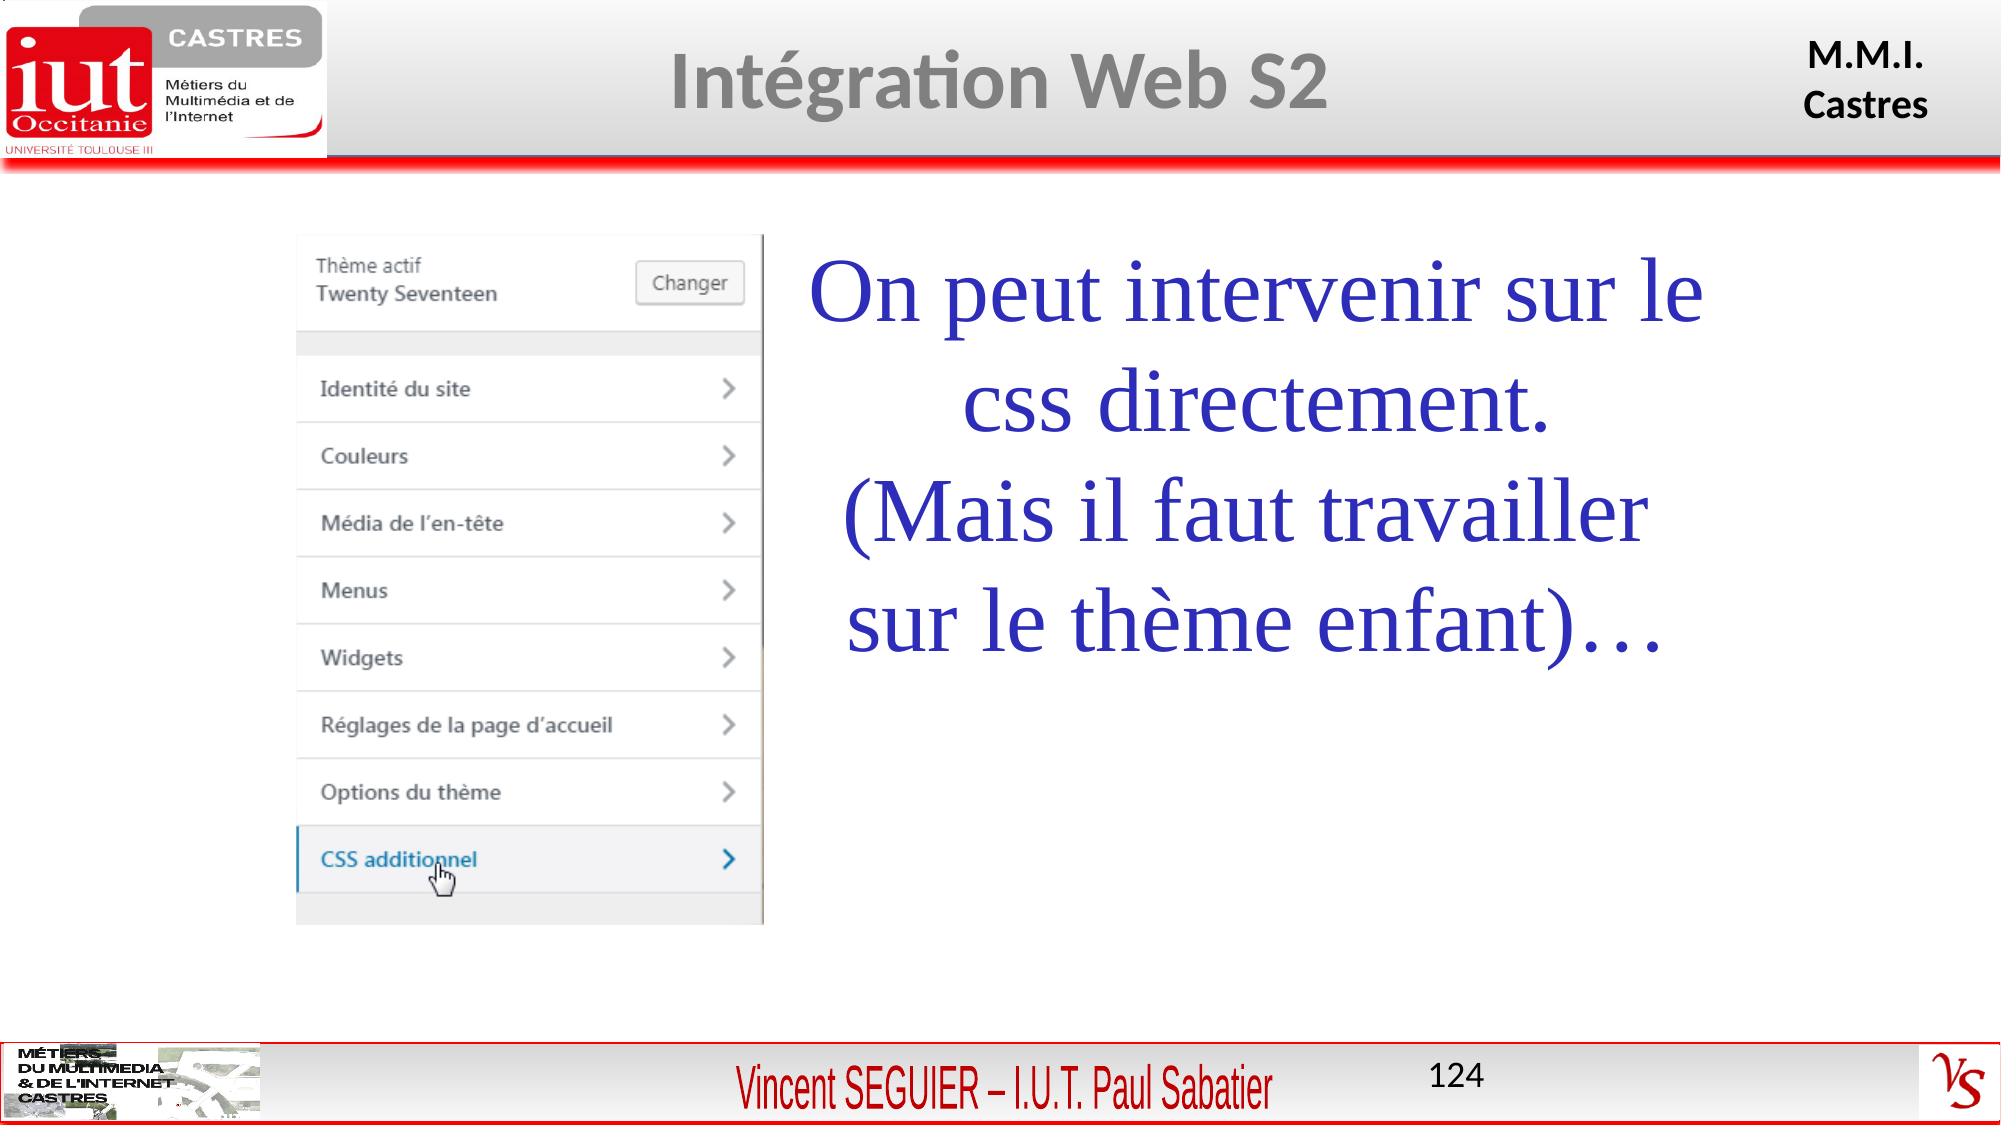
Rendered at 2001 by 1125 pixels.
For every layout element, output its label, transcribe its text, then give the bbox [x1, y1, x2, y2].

picture [296, 234, 765, 926]
picture [0, 1, 327, 158]
slide_number 124 [1412, 1042, 1863, 1103]
text_box On peut intervenir sur le css directement. (Mais il faut travailler sur le thème enfant)… [765, 222, 1750, 678]
picture [4, 1043, 260, 1120]
picture [1919, 1045, 2000, 1120]
